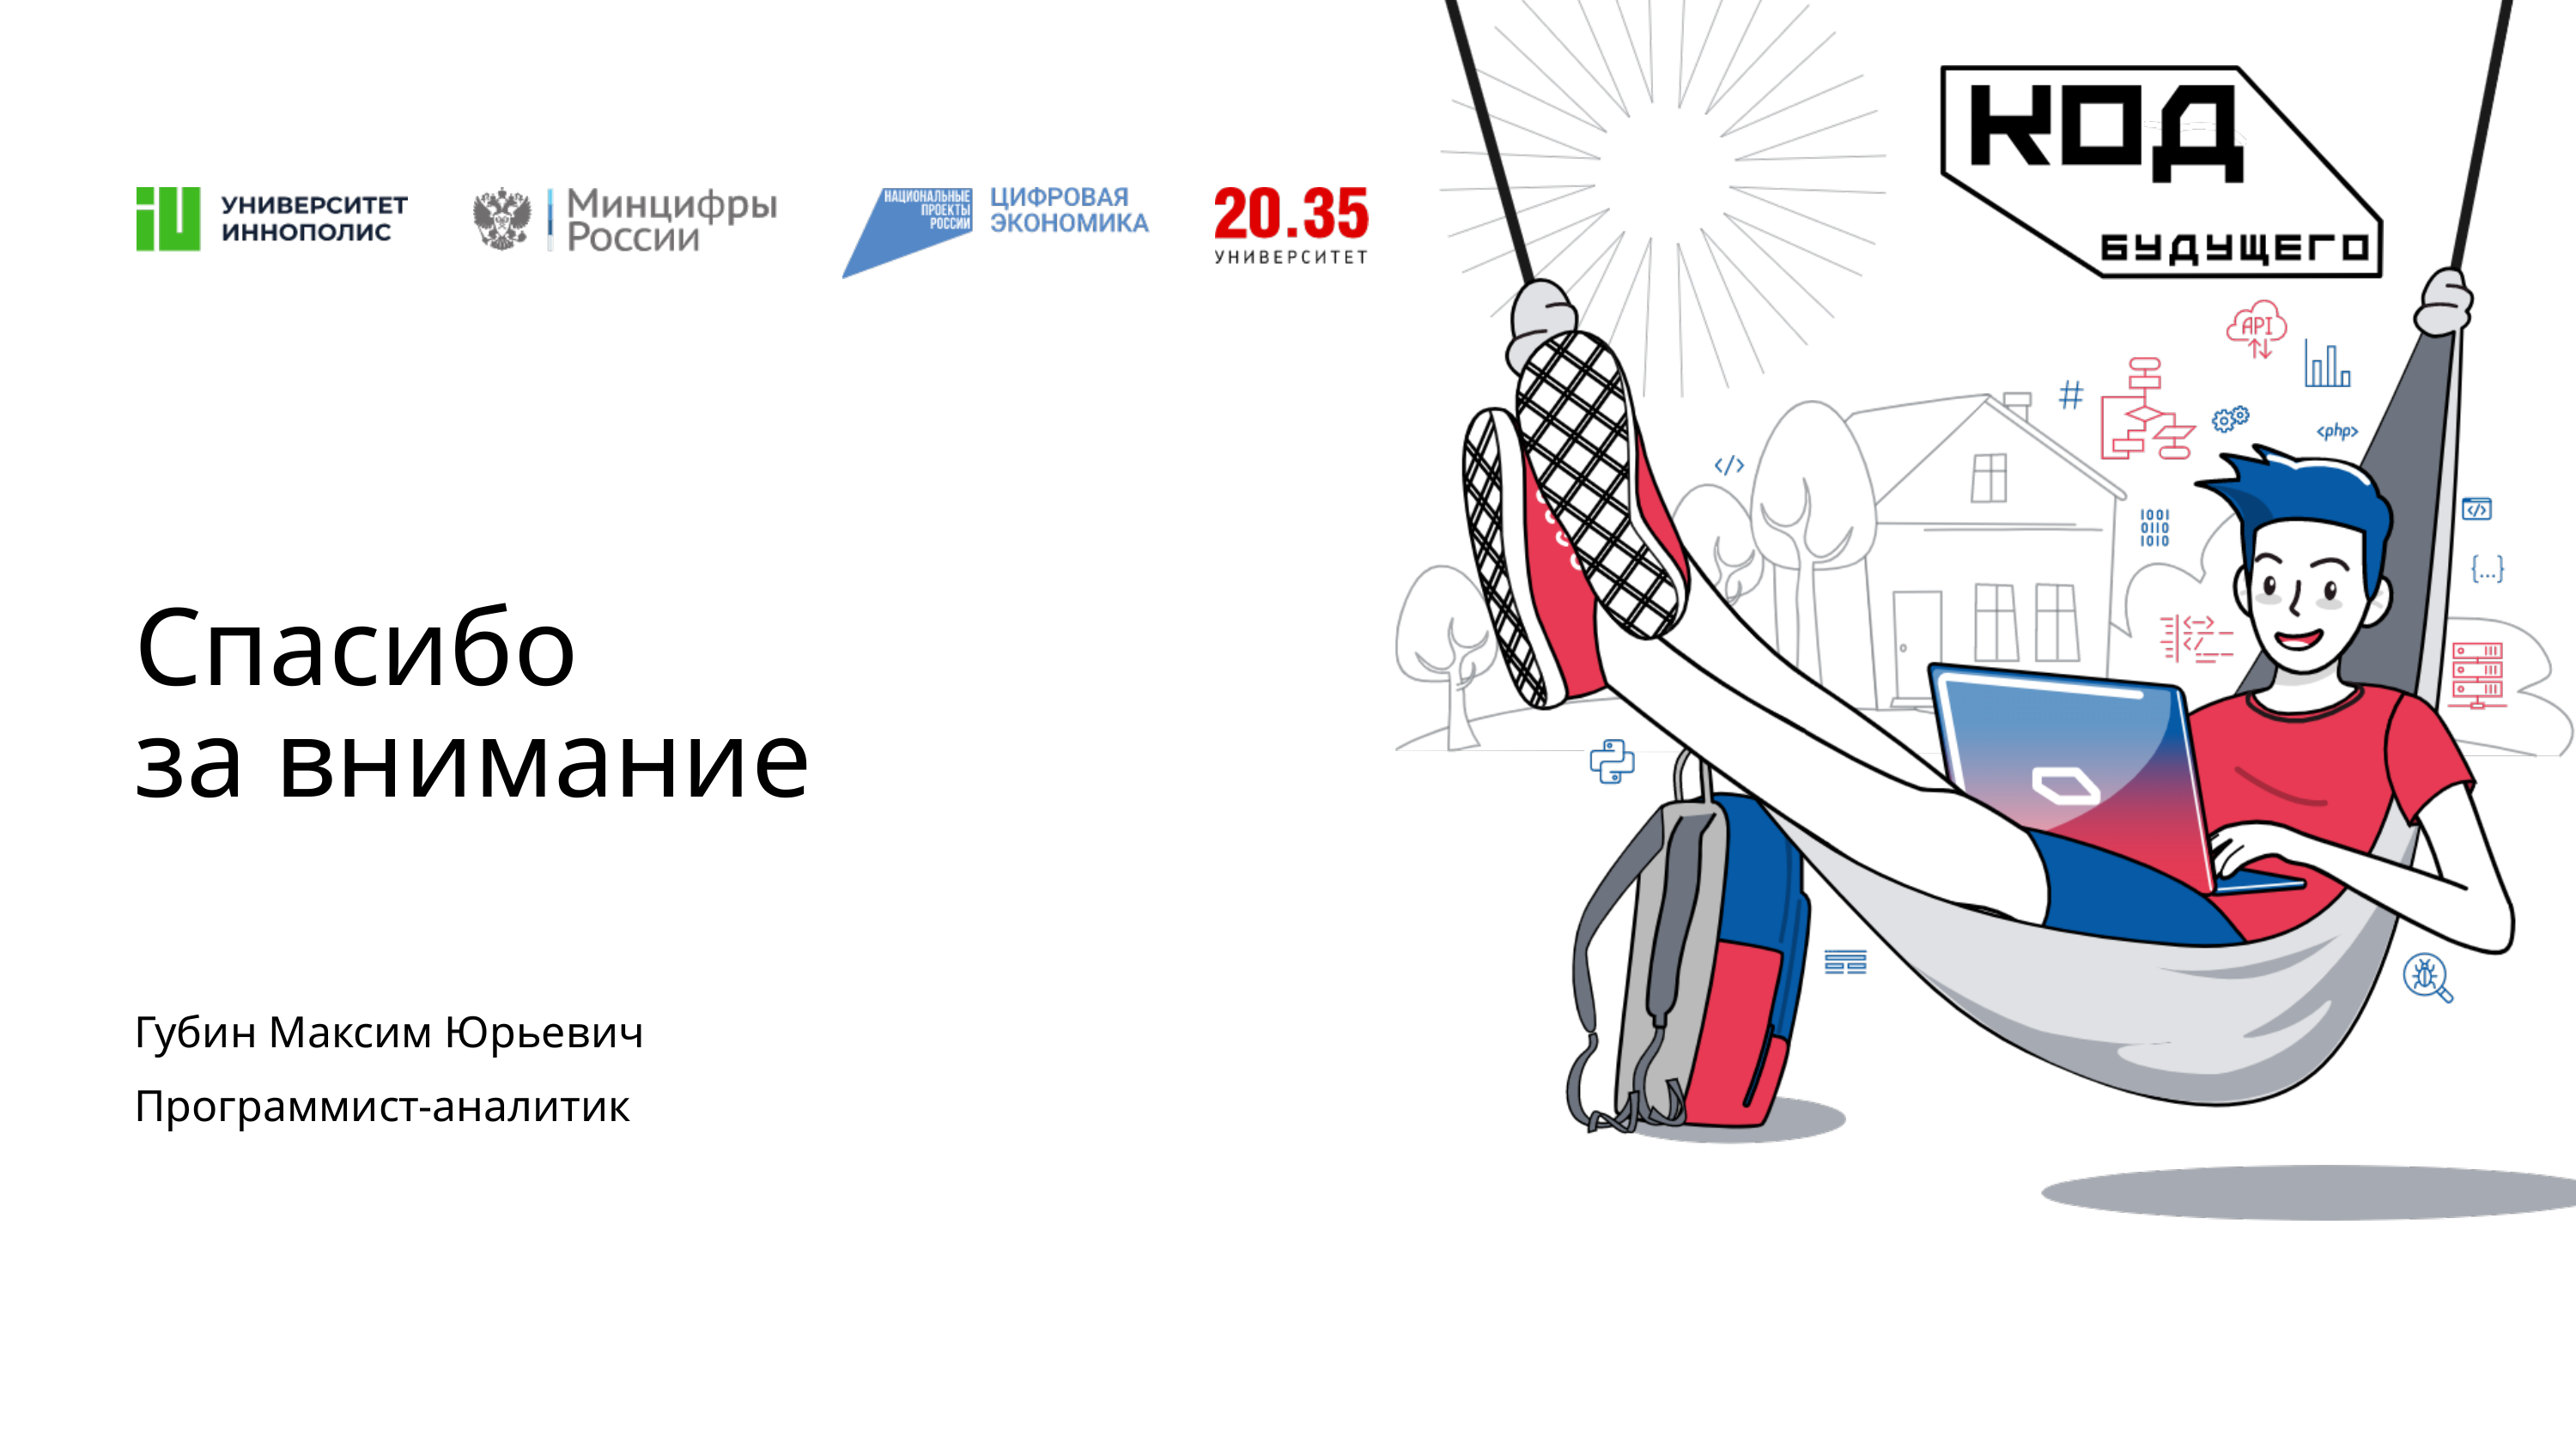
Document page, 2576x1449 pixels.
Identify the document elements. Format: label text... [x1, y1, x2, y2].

picture [1395, 0, 2576, 1221]
text_box Губин Максим Юрьевич [134, 1004, 1358, 1056]
text_box Программист-аналитик [134, 1078, 653, 1180]
picture [1215, 187, 1369, 264]
text_box Спасибо за внимание [134, 578, 913, 801]
picture [473, 187, 777, 252]
picture [137, 187, 409, 252]
picture [842, 187, 1150, 279]
